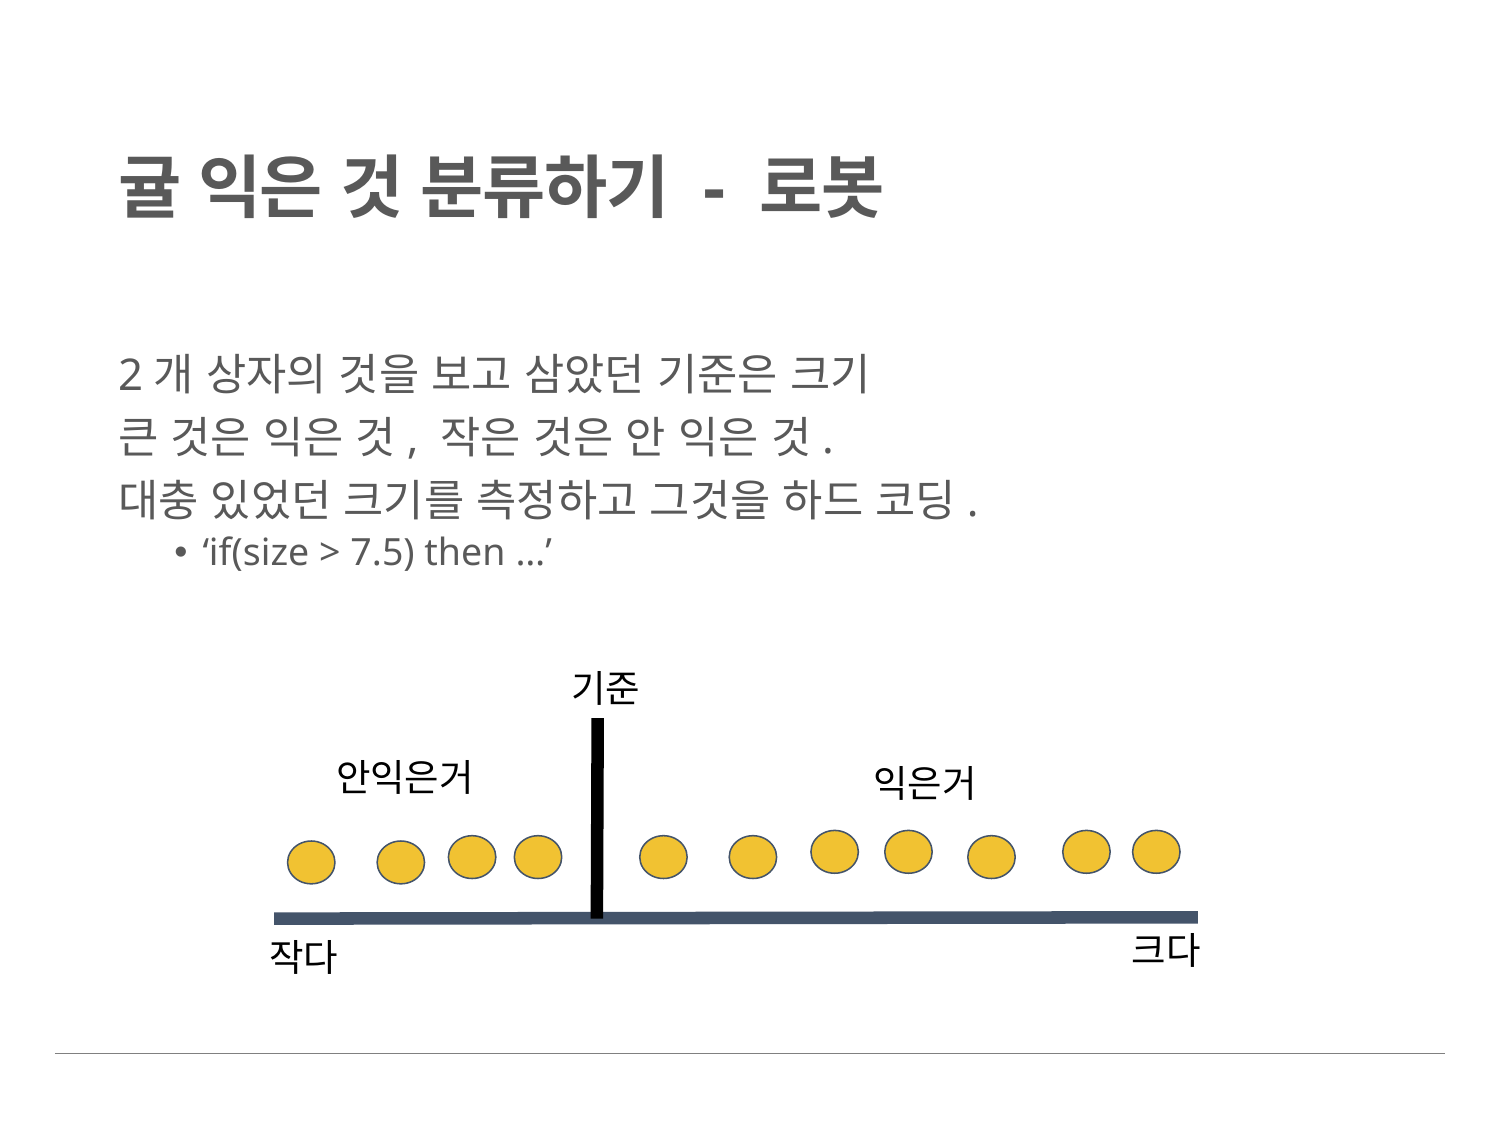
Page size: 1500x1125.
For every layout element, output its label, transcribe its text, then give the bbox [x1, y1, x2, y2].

text_box [1132, 830, 1181, 874]
title 귤 익은 것 분류하기 - 로봇 [103, 137, 1397, 244]
text_box 크다 [1116, 912, 1240, 971]
text_box [1062, 830, 1111, 874]
list 2개 상자의 것을 보고 삼았던 기준은 크기 큰 것은 익은 것, 작은 것은 안 익은 것. 대충 있었던 크기를 측정하고 그것을 하드 코딩. ‘if(size > 7.5) then …’ [103, 345, 1397, 1059]
text_box [514, 835, 562, 879]
text_box 익은거 [858, 744, 1036, 803]
text_box [884, 830, 933, 874]
text_box [287, 841, 335, 884]
text_box [729, 835, 777, 879]
text_box [639, 835, 688, 879]
text_box [377, 841, 425, 884]
text_box 작다 [254, 918, 378, 977]
text_box [967, 835, 1016, 879]
text_box 기준 [556, 650, 679, 709]
text_box [448, 835, 496, 879]
text_box [810, 830, 859, 874]
text_box 안익은거 [321, 739, 539, 798]
